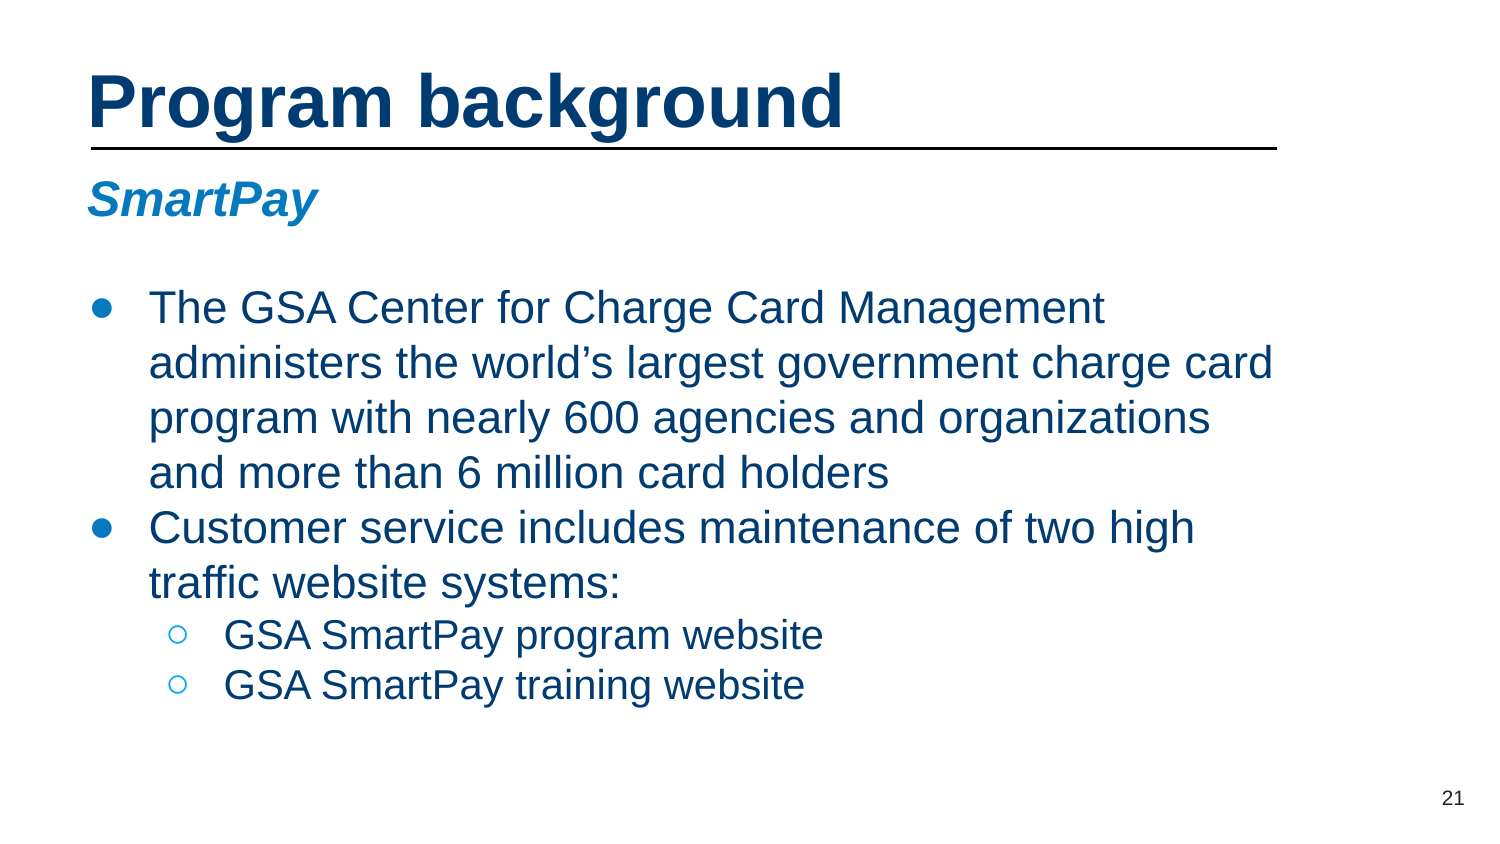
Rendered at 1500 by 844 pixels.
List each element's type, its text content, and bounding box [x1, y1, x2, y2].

title Program background [72, 12, 1390, 142]
text_box The GSA Center for Charge Card Management administers the world’s largest government charge card program with nearly 600 agencies and organizations and more than 6 million card holders Customer service includes maintenance of two high traffic website systems: GSA SmartPay program website GSA SmartPay training website [58, 263, 1314, 844]
slide_number 21 [1389, 764, 1480, 830]
subtitle SmartPay [72, 142, 1390, 208]
